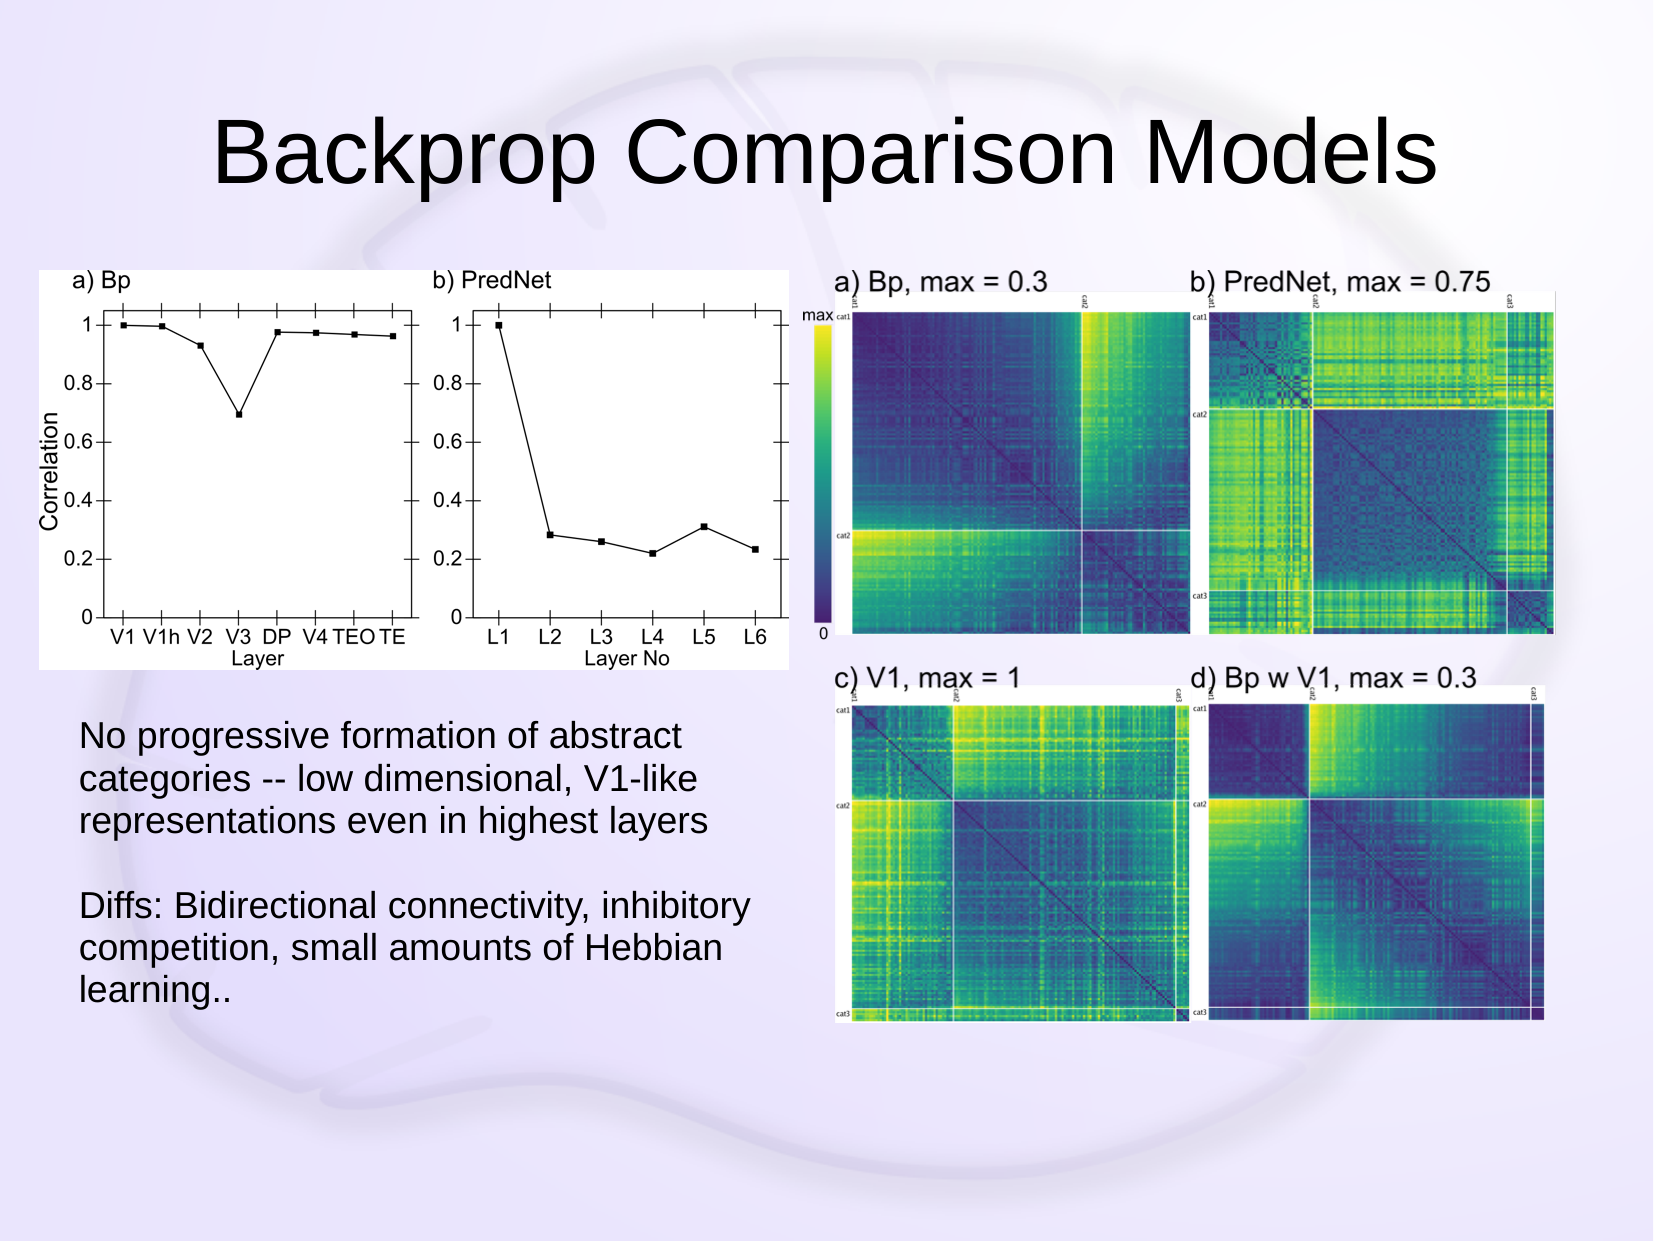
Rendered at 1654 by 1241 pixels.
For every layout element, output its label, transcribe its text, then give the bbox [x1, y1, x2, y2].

text_box No progressive formation of abstract categories -- low dimensional, V1-like representations even in highest layers Diffs: Bidirectional connectivity, inhibitory competition, small amounts of Hebbian learning.. [64, 707, 798, 1019]
picture [0, 0, 1654, 1241]
title Backprop Comparison Models [82, 49, 1571, 257]
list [38, 270, 790, 671]
